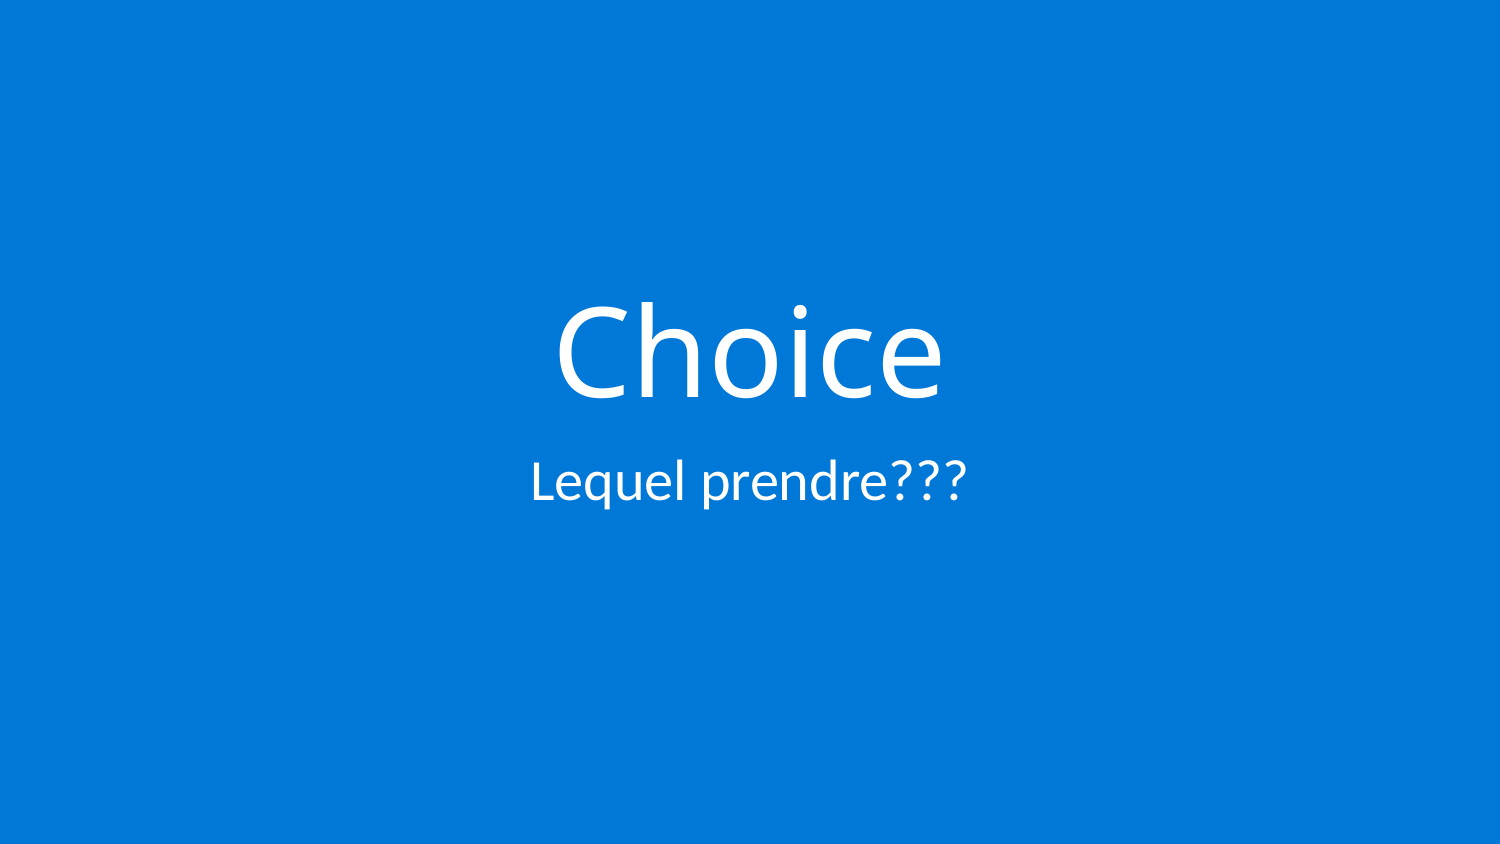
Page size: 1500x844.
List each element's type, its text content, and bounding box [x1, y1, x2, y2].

title Choice [187, 138, 1313, 432]
subtitle Lequel prendre??? [187, 443, 1313, 647]
